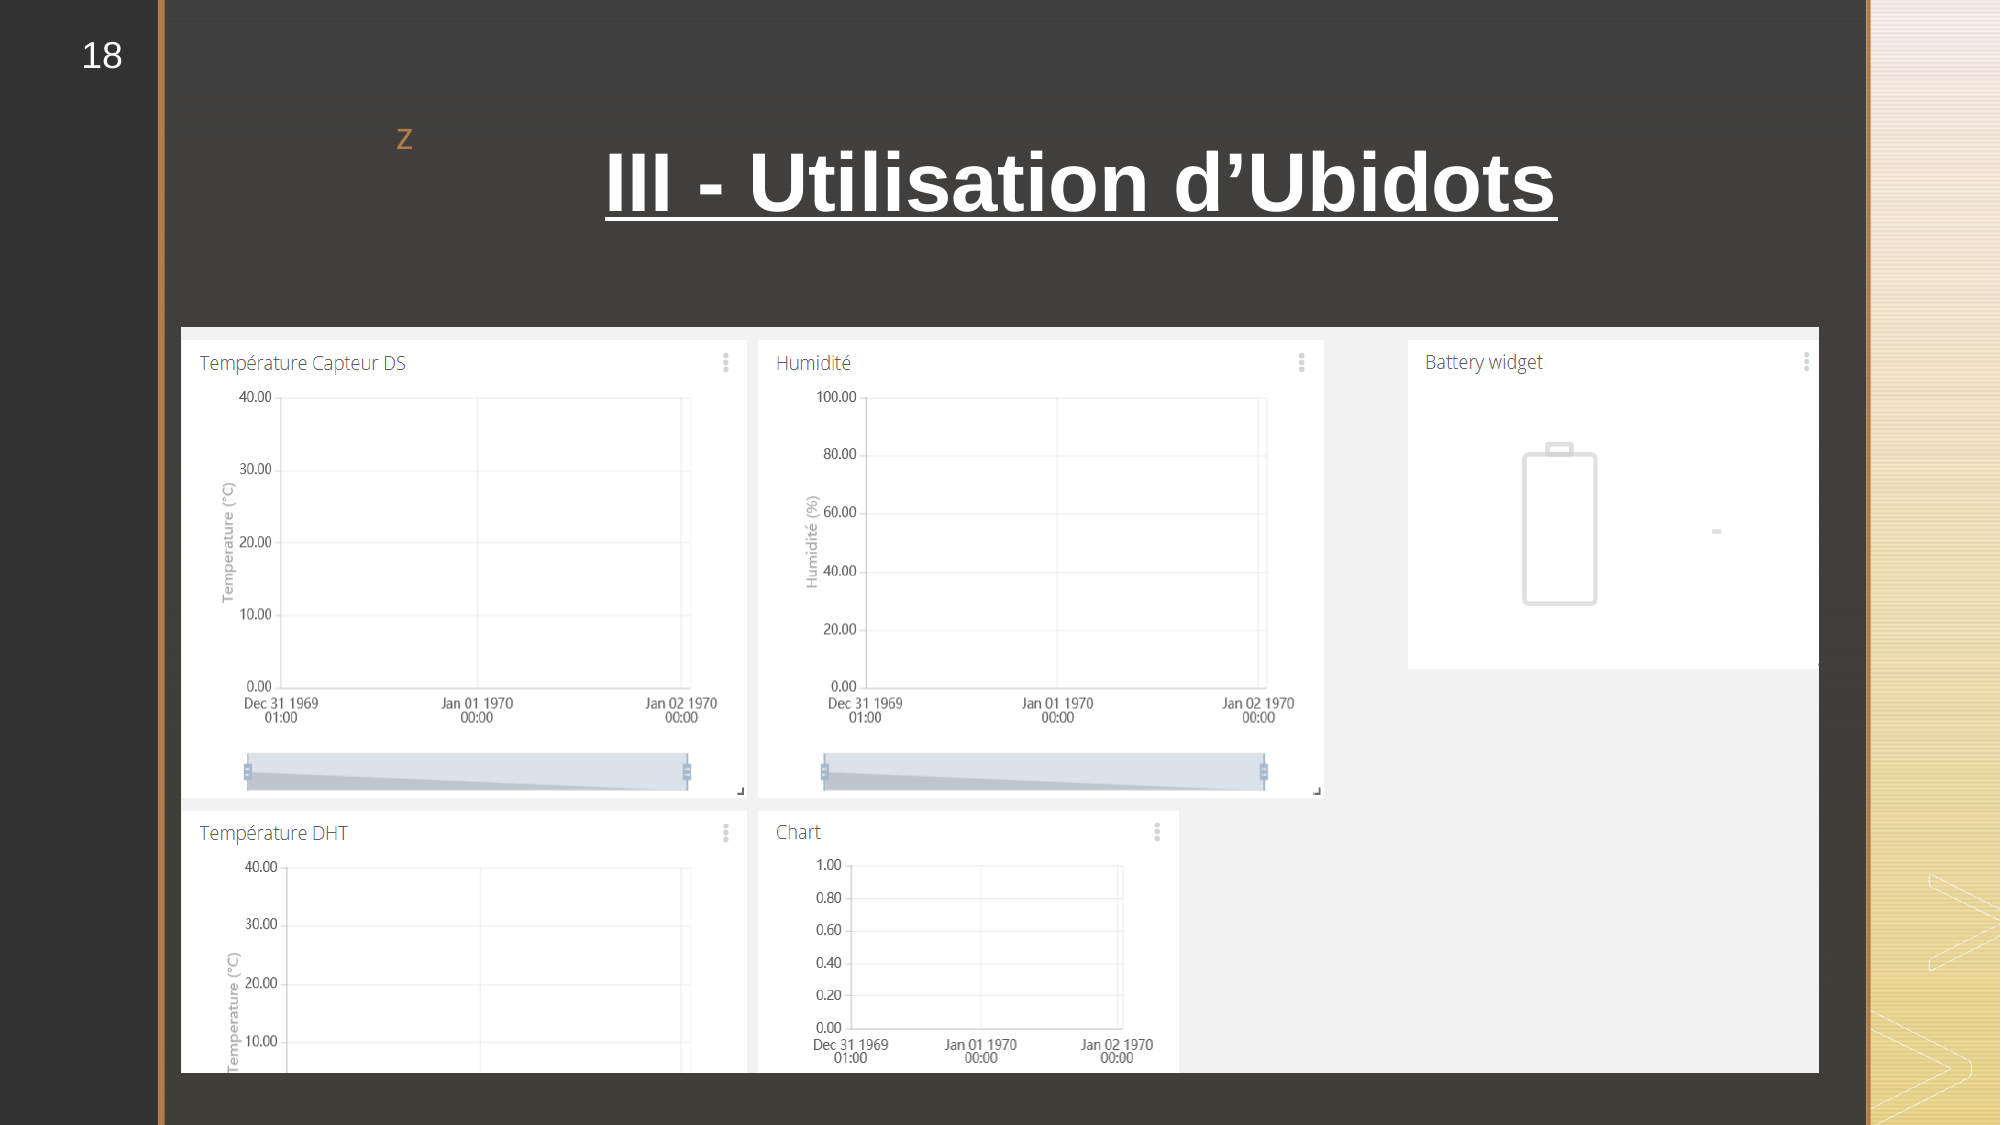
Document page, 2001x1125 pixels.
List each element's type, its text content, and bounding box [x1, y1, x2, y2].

slide_number 18 [25, 26, 131, 80]
picture [1871, 0, 2000, 1125]
picture [181, 326, 1819, 1073]
title III - Utilisation d’Ubidots [428, 132, 1734, 310]
